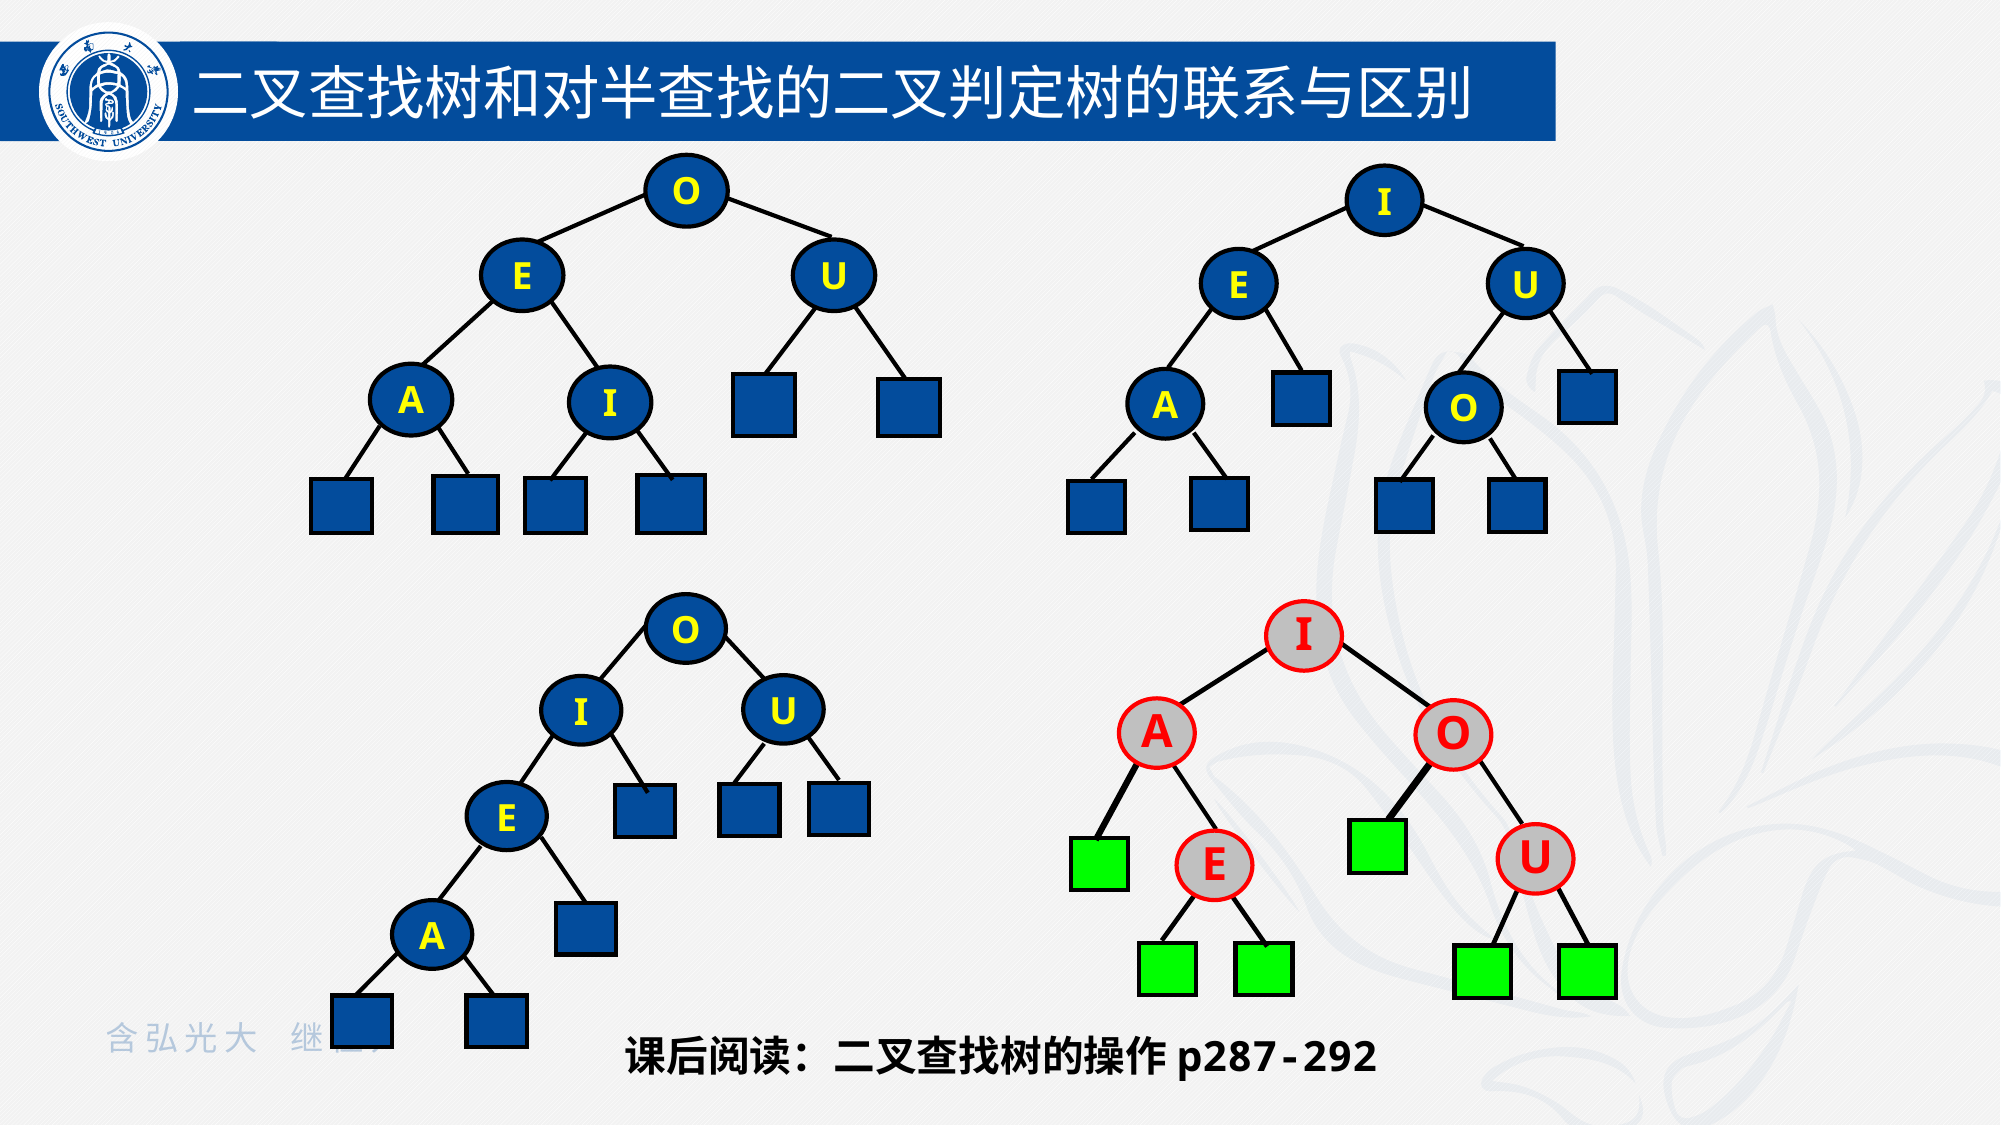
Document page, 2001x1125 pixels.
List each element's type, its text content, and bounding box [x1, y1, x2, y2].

text_box U [1487, 248, 1564, 319]
text_box [808, 783, 869, 835]
text_box [1235, 943, 1293, 996]
text_box A [369, 363, 453, 436]
text_box [555, 903, 617, 955]
text_box E [466, 781, 547, 851]
text_box E [481, 239, 564, 312]
text_box O [1415, 700, 1492, 770]
text_box O [1425, 372, 1502, 443]
text_box [1349, 820, 1407, 873]
text_box [719, 784, 780, 836]
text_box 课后阅读：二叉查找树的操作p287-292 [609, 1007, 1392, 1087]
text_box [1191, 477, 1249, 530]
text_box [1559, 370, 1617, 423]
text_box [1376, 479, 1434, 532]
text_box A [1127, 368, 1204, 439]
text_box [311, 479, 373, 533]
text_box U [792, 239, 876, 312]
text_box [1139, 943, 1197, 996]
text_box [1272, 372, 1330, 425]
text_box [878, 379, 940, 437]
text_box O [645, 154, 728, 227]
text_box I [1346, 165, 1423, 236]
text_box [1488, 479, 1546, 532]
text_box [733, 374, 795, 437]
text_box [637, 474, 705, 533]
text_box U [1497, 824, 1574, 894]
text_box [1559, 945, 1617, 998]
text_box I [541, 675, 622, 745]
text_box [331, 995, 392, 1047]
text_box [466, 995, 528, 1047]
text_box E [1200, 248, 1277, 319]
text_box A [1118, 698, 1195, 768]
text_box [1071, 838, 1129, 891]
text_box E [1176, 830, 1253, 901]
text_box [524, 477, 587, 533]
text_box O [645, 594, 726, 663]
text_box A [392, 900, 473, 969]
text_box U [743, 675, 824, 744]
text_box [1068, 480, 1125, 533]
text_box [1454, 945, 1512, 998]
text_box I [568, 366, 652, 439]
text_box [614, 785, 676, 838]
text_box I [1266, 601, 1342, 671]
list 二叉查找树和对半查找的二叉判定树的联系与区别 [180, 41, 1556, 141]
text_box [433, 476, 499, 533]
